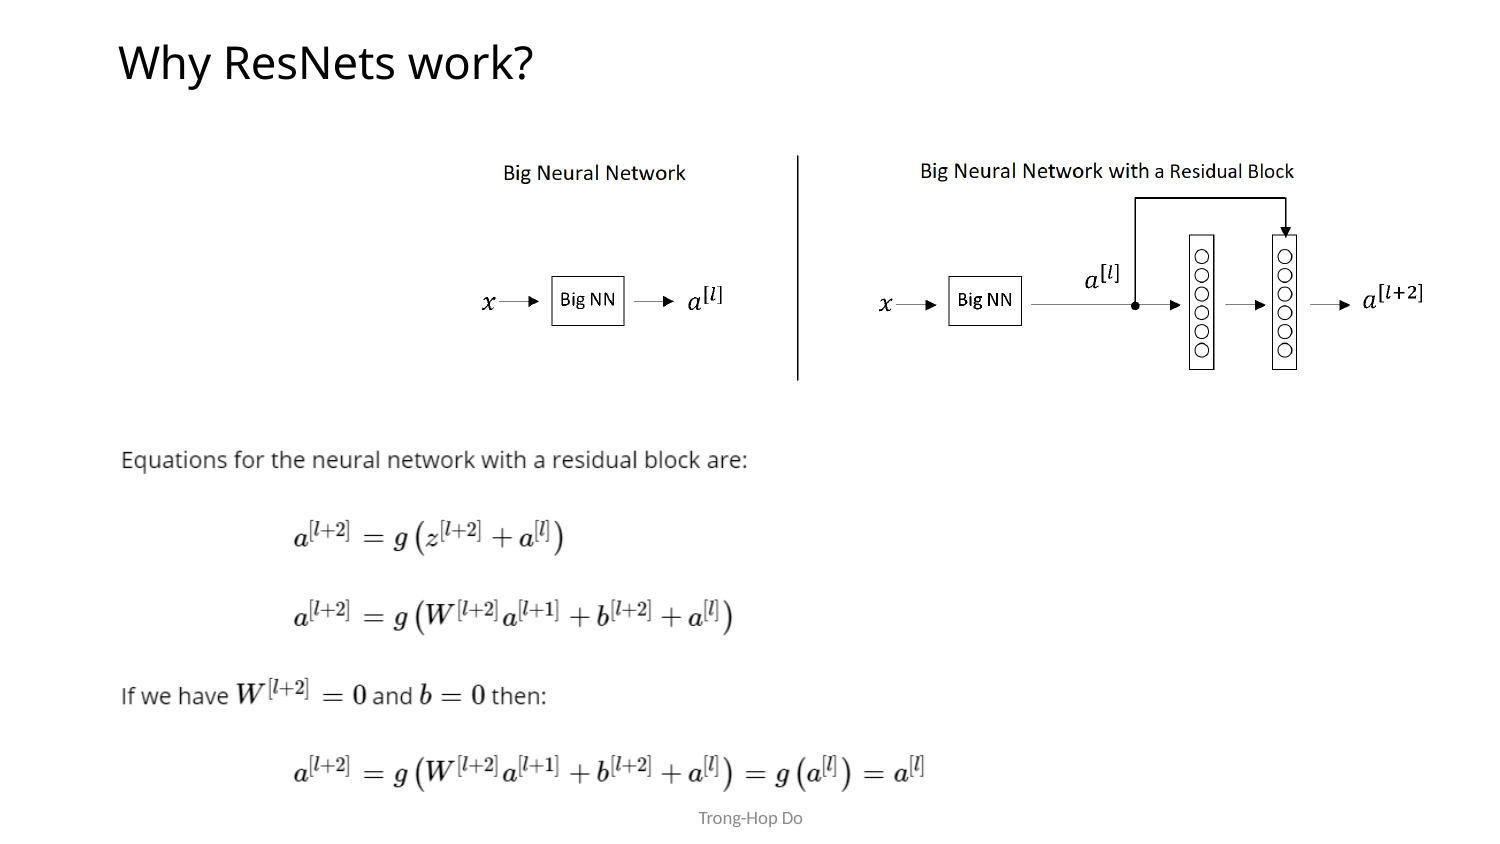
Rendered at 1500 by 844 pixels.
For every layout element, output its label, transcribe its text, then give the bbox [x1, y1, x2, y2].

picture [424, 137, 1438, 397]
title Why ResNets work? [103, 32, 1397, 97]
footer Trong-Hop Do [496, 782, 1004, 827]
picture [94, 437, 945, 815]
